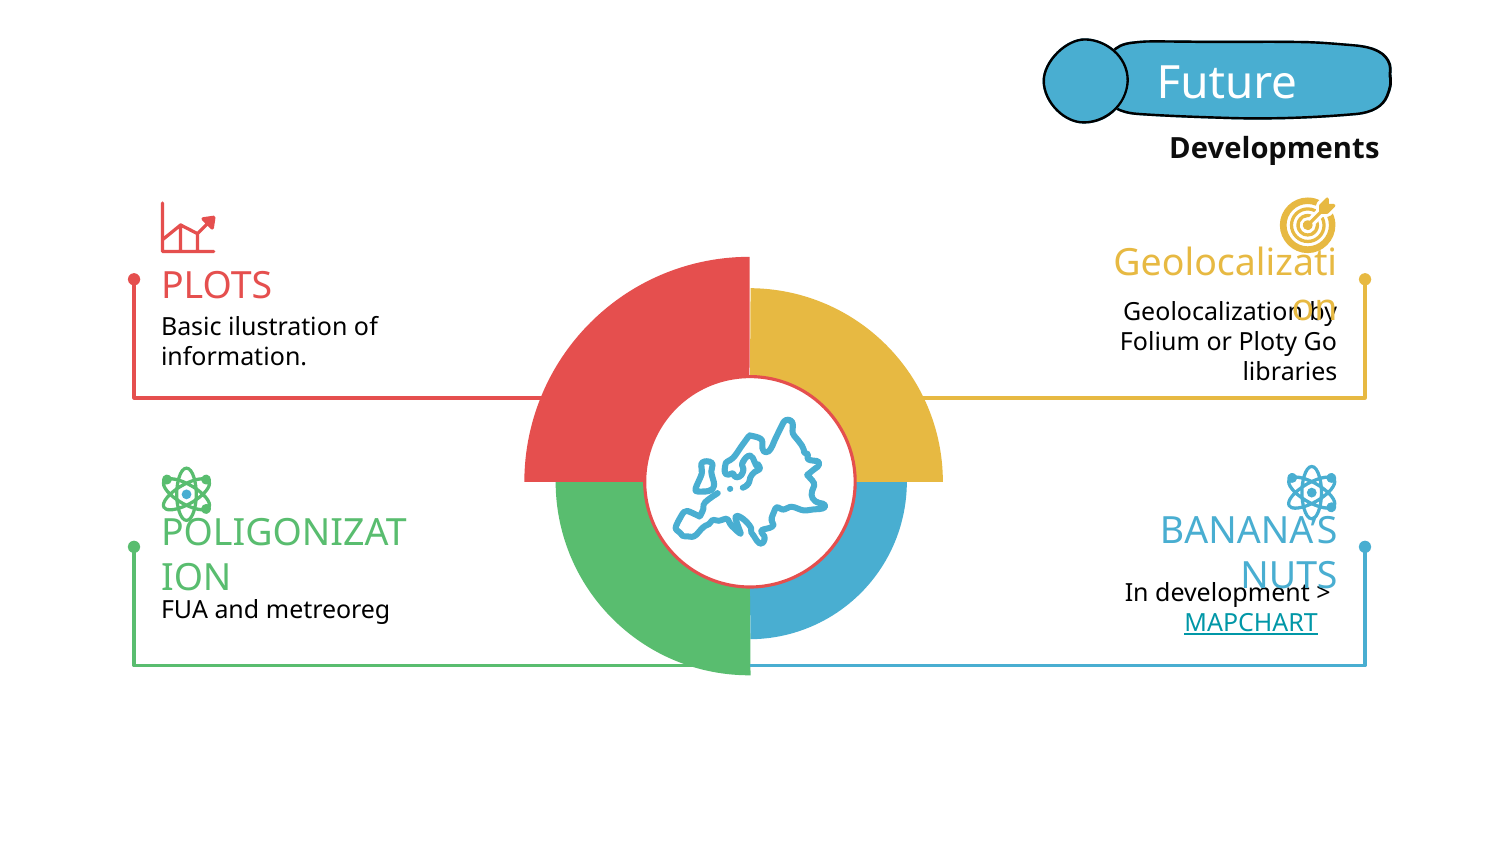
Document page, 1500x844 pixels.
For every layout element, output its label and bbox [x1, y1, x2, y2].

text_box [749, 540, 1372, 667]
text_box [671, 416, 829, 547]
text_box [1027, 524, 1353, 644]
text_box [160, 201, 216, 254]
text_box [644, 376, 856, 548]
text_box [145, 257, 471, 376]
text_box [1279, 197, 1337, 254]
text_box [555, 482, 751, 676]
text_box [1042, 38, 1500, 169]
text_box [145, 524, 471, 644]
text_box [1285, 464, 1338, 521]
text_box [750, 288, 943, 482]
text_box [1027, 257, 1353, 376]
text_box [673, 553, 828, 588]
text_box [127, 540, 705, 667]
text_box [824, 273, 1372, 399]
text_box [524, 256, 750, 482]
text_box [160, 466, 213, 523]
text_box [127, 273, 675, 399]
text_box [750, 482, 907, 640]
